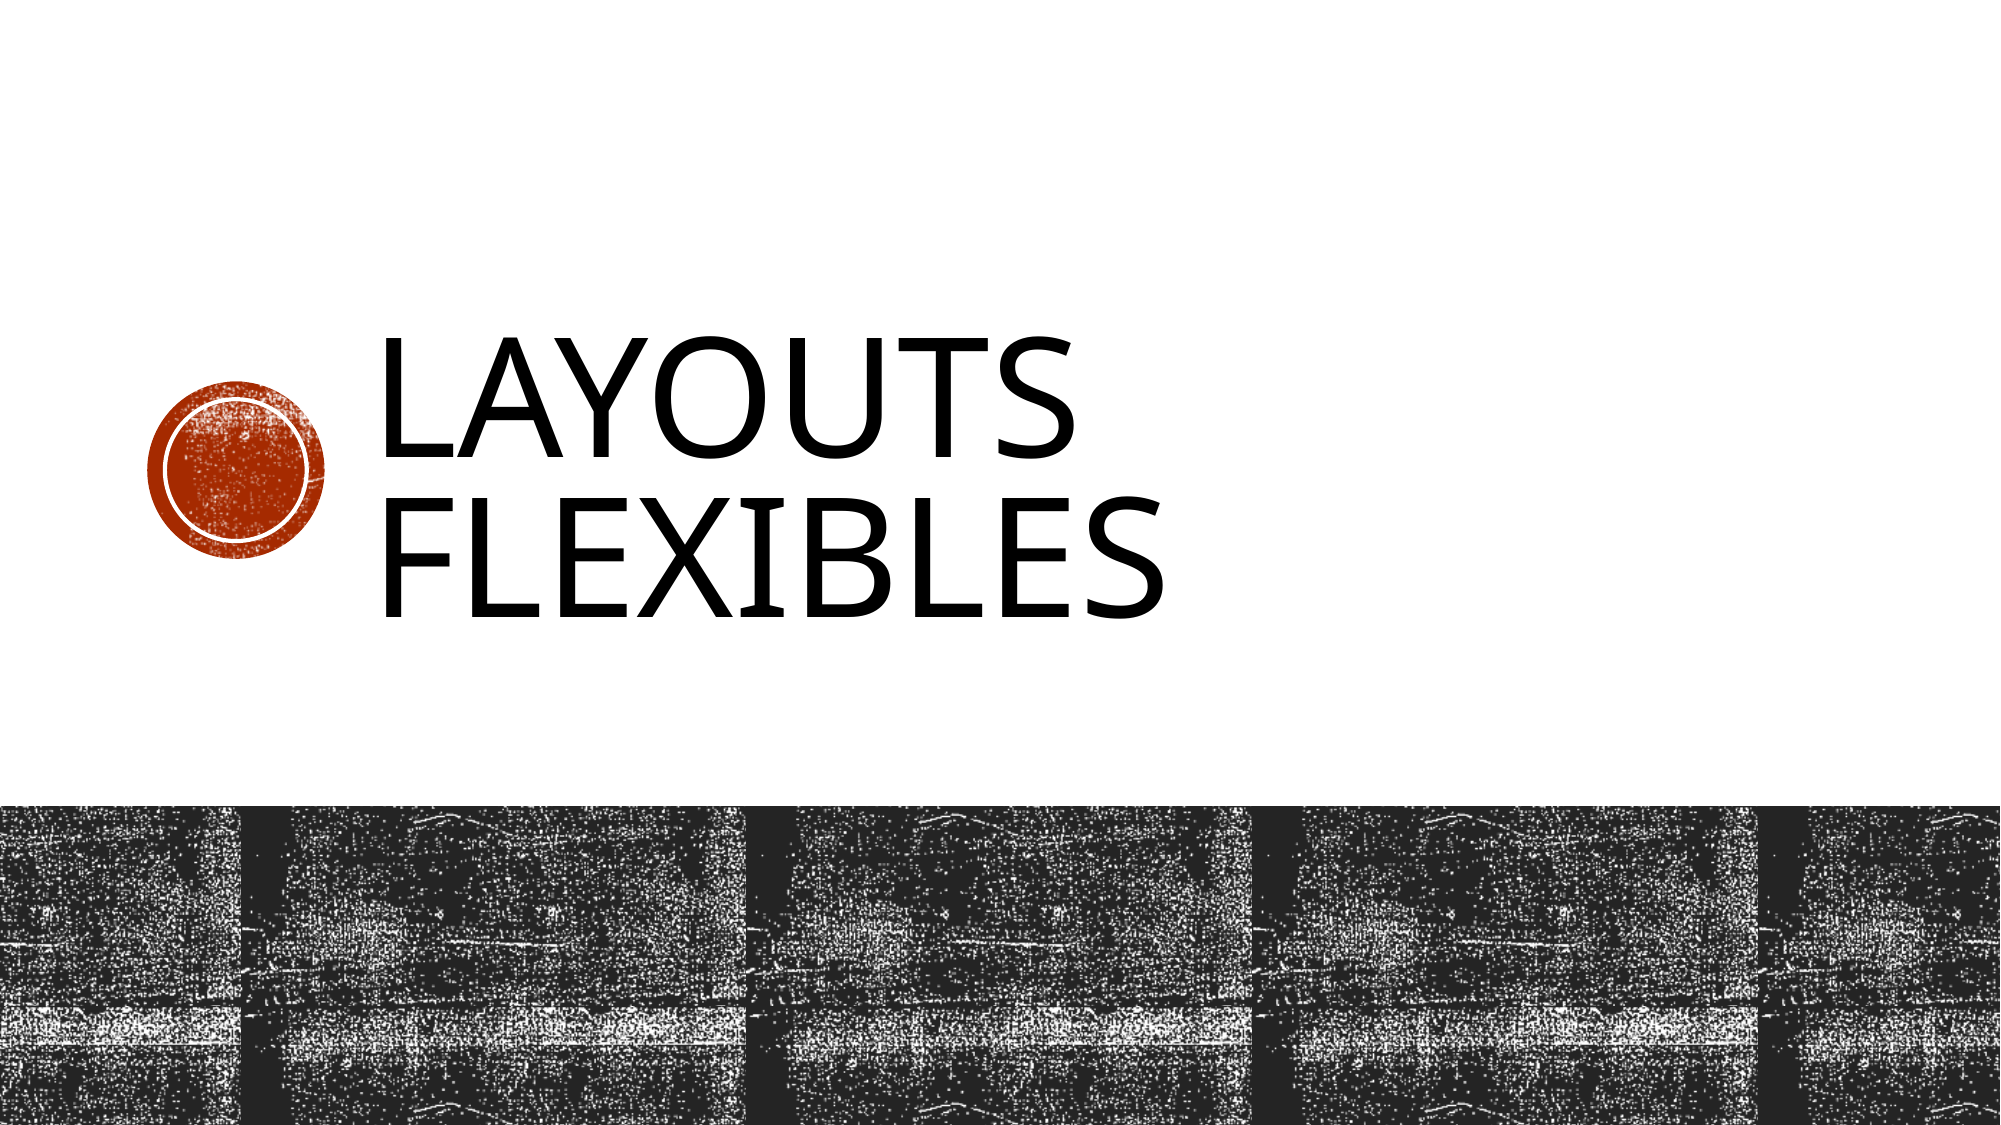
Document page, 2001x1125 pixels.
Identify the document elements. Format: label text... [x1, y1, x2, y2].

title Layouts flexibles [355, 201, 1878, 779]
